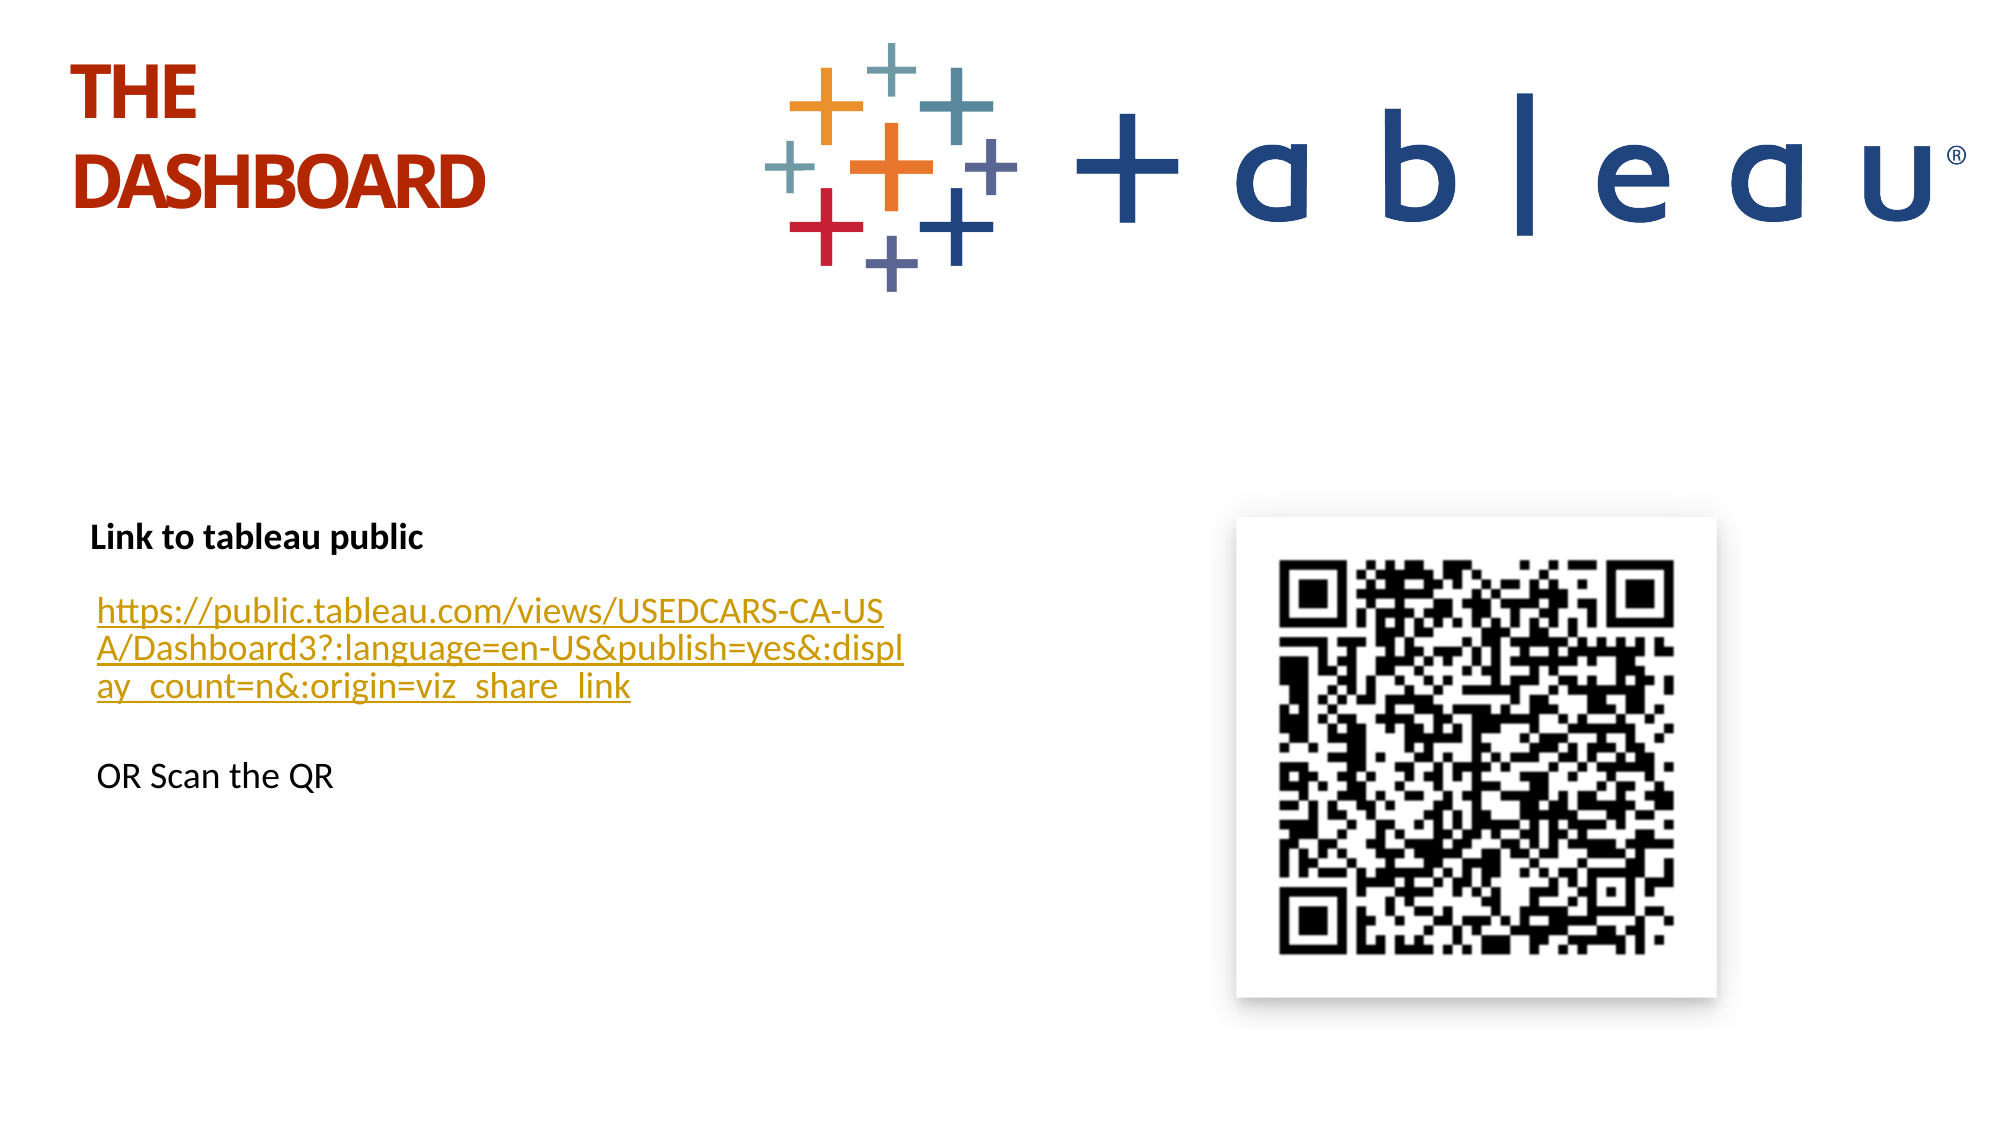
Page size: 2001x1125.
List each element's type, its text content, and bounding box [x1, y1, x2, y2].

text_box THE DASHBOARD Dataset Overview [69, 43, 575, 314]
picture [765, 43, 1966, 292]
text_box Link to tableau public [81, 512, 896, 578]
picture [1210, 493, 1741, 1029]
text_box https://public.tableau.com/views/USEDCARS-CA-USA/Dashboard3?:language=en-US&publish=yes&:display_count=n&:origin=viz_share_link OR Scan the QR [81, 578, 920, 729]
